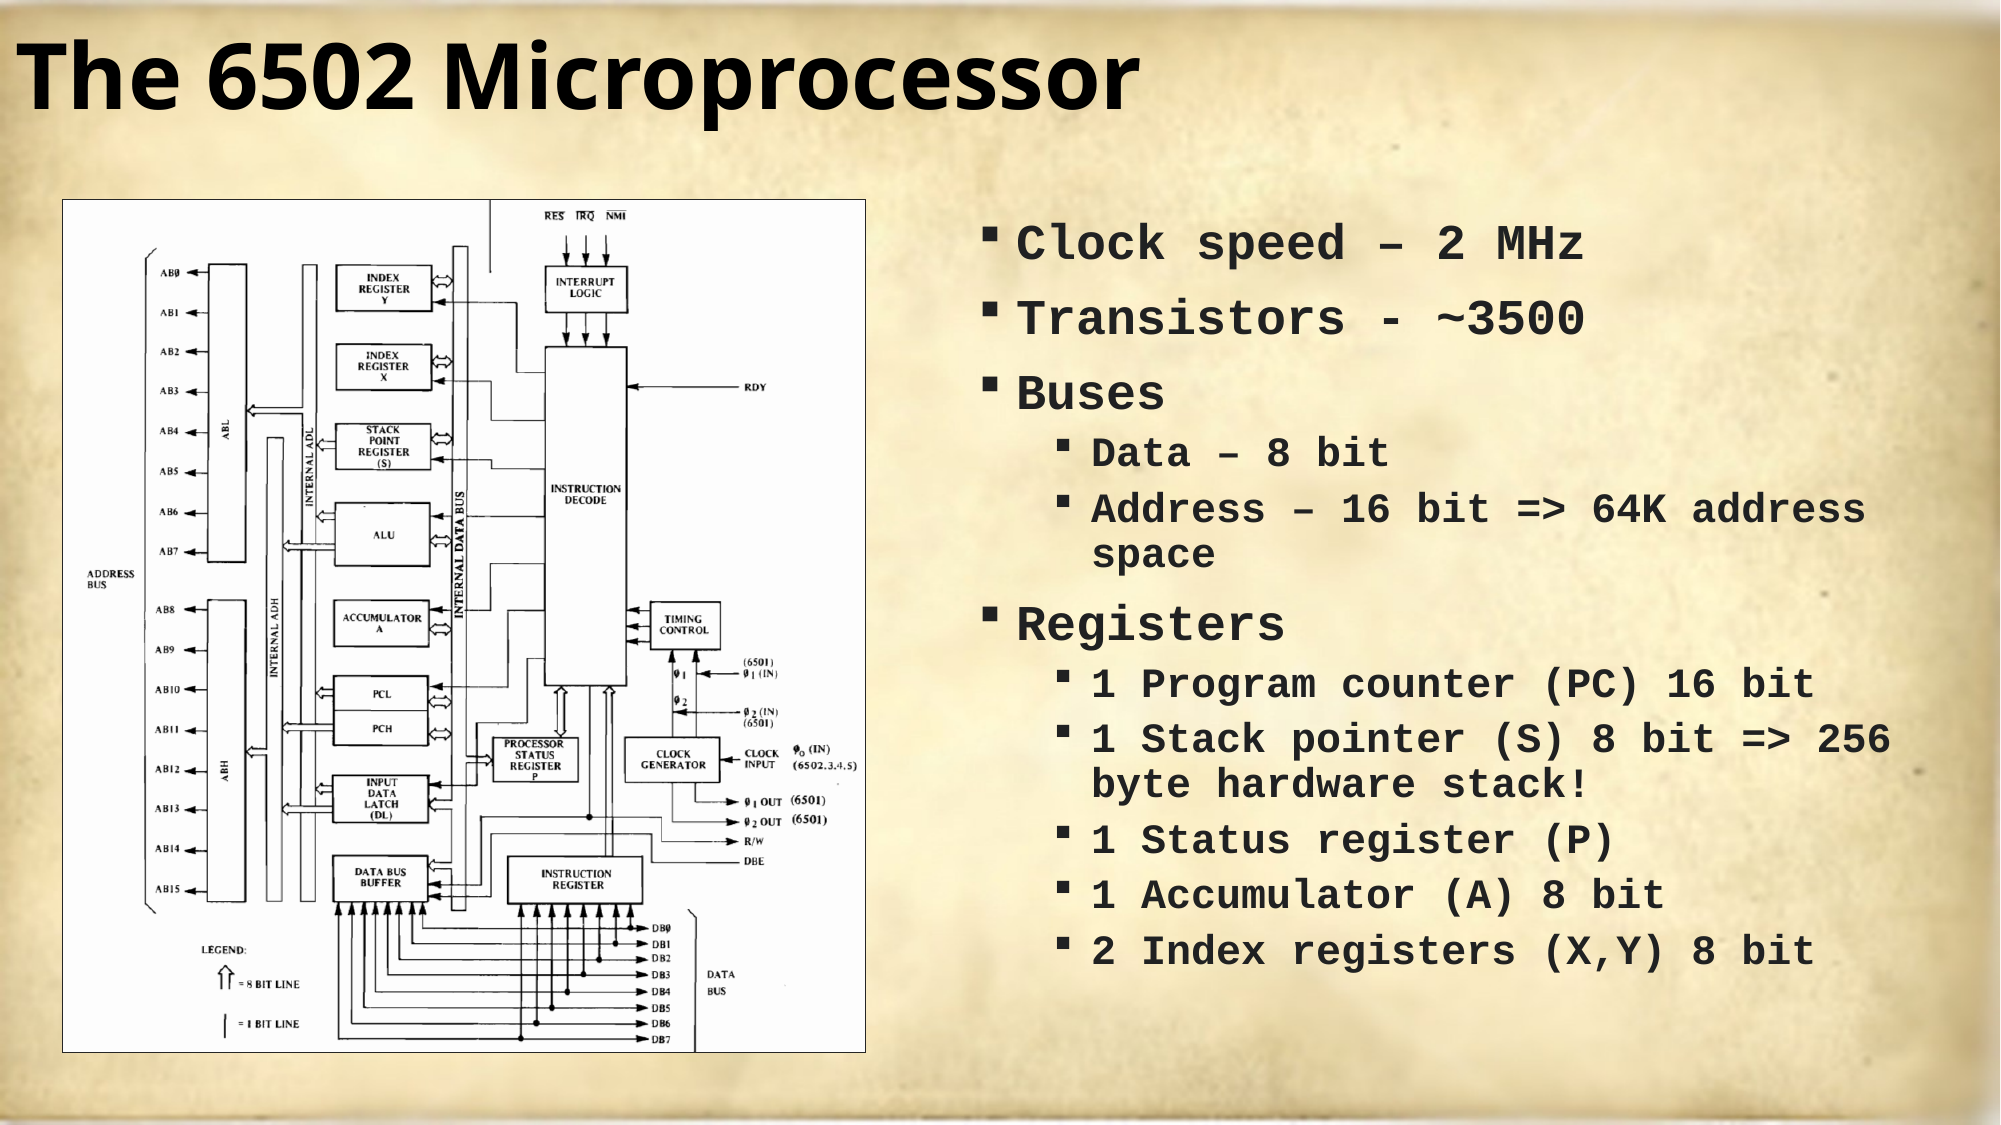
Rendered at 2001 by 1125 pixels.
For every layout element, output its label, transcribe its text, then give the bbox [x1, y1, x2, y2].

picture [0, 0, 2001, 1125]
list Clock speed – 2 MHz Transistors - ~3500 Buses Data – 8 bit Address – 16 bit => 64K address space Registers 1 Program counter (PC) 16 bit 1 Stack pointer (S) 8 bit => 256 byte hardware stack! 1 Status register (P) 1 Accumulator (A) 8 bit 2 Index registers (X,Y) 8 bit [963, 209, 2000, 1043]
title The 6502 Microprocessor [0, 0, 1889, 161]
